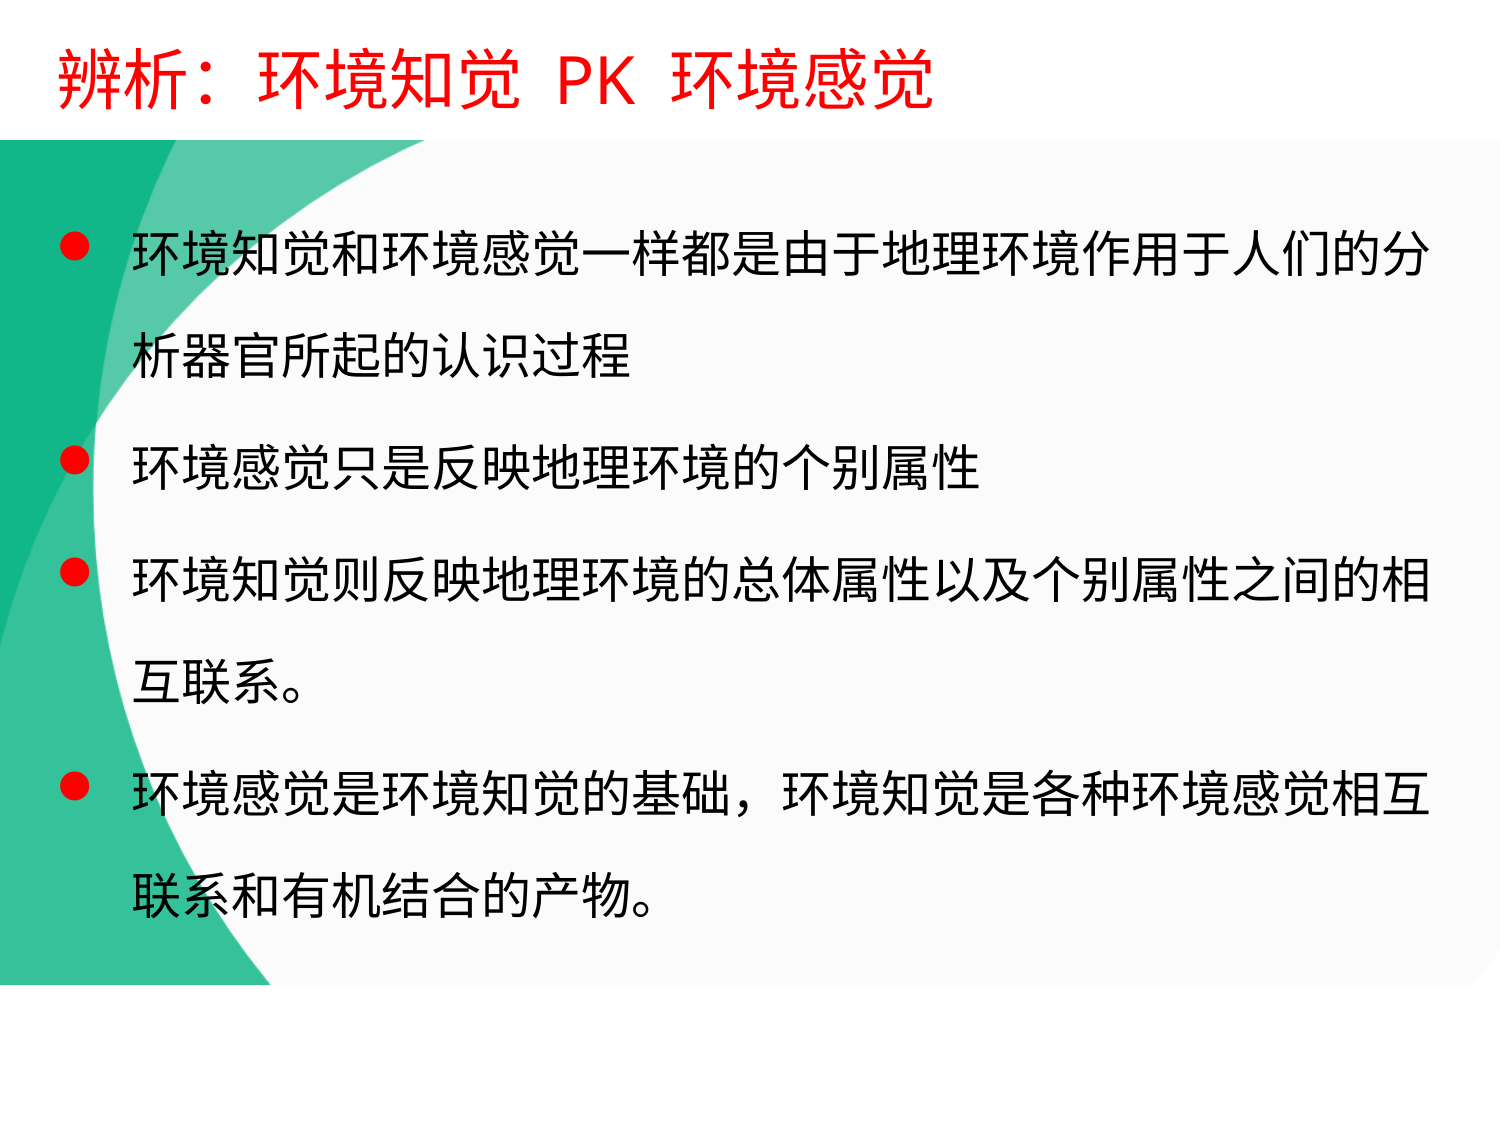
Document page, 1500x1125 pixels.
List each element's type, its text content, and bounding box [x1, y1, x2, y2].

text_box 辨析：环境知觉 PK 环境感觉 [41, 30, 1154, 140]
picture [0, 140, 1500, 985]
